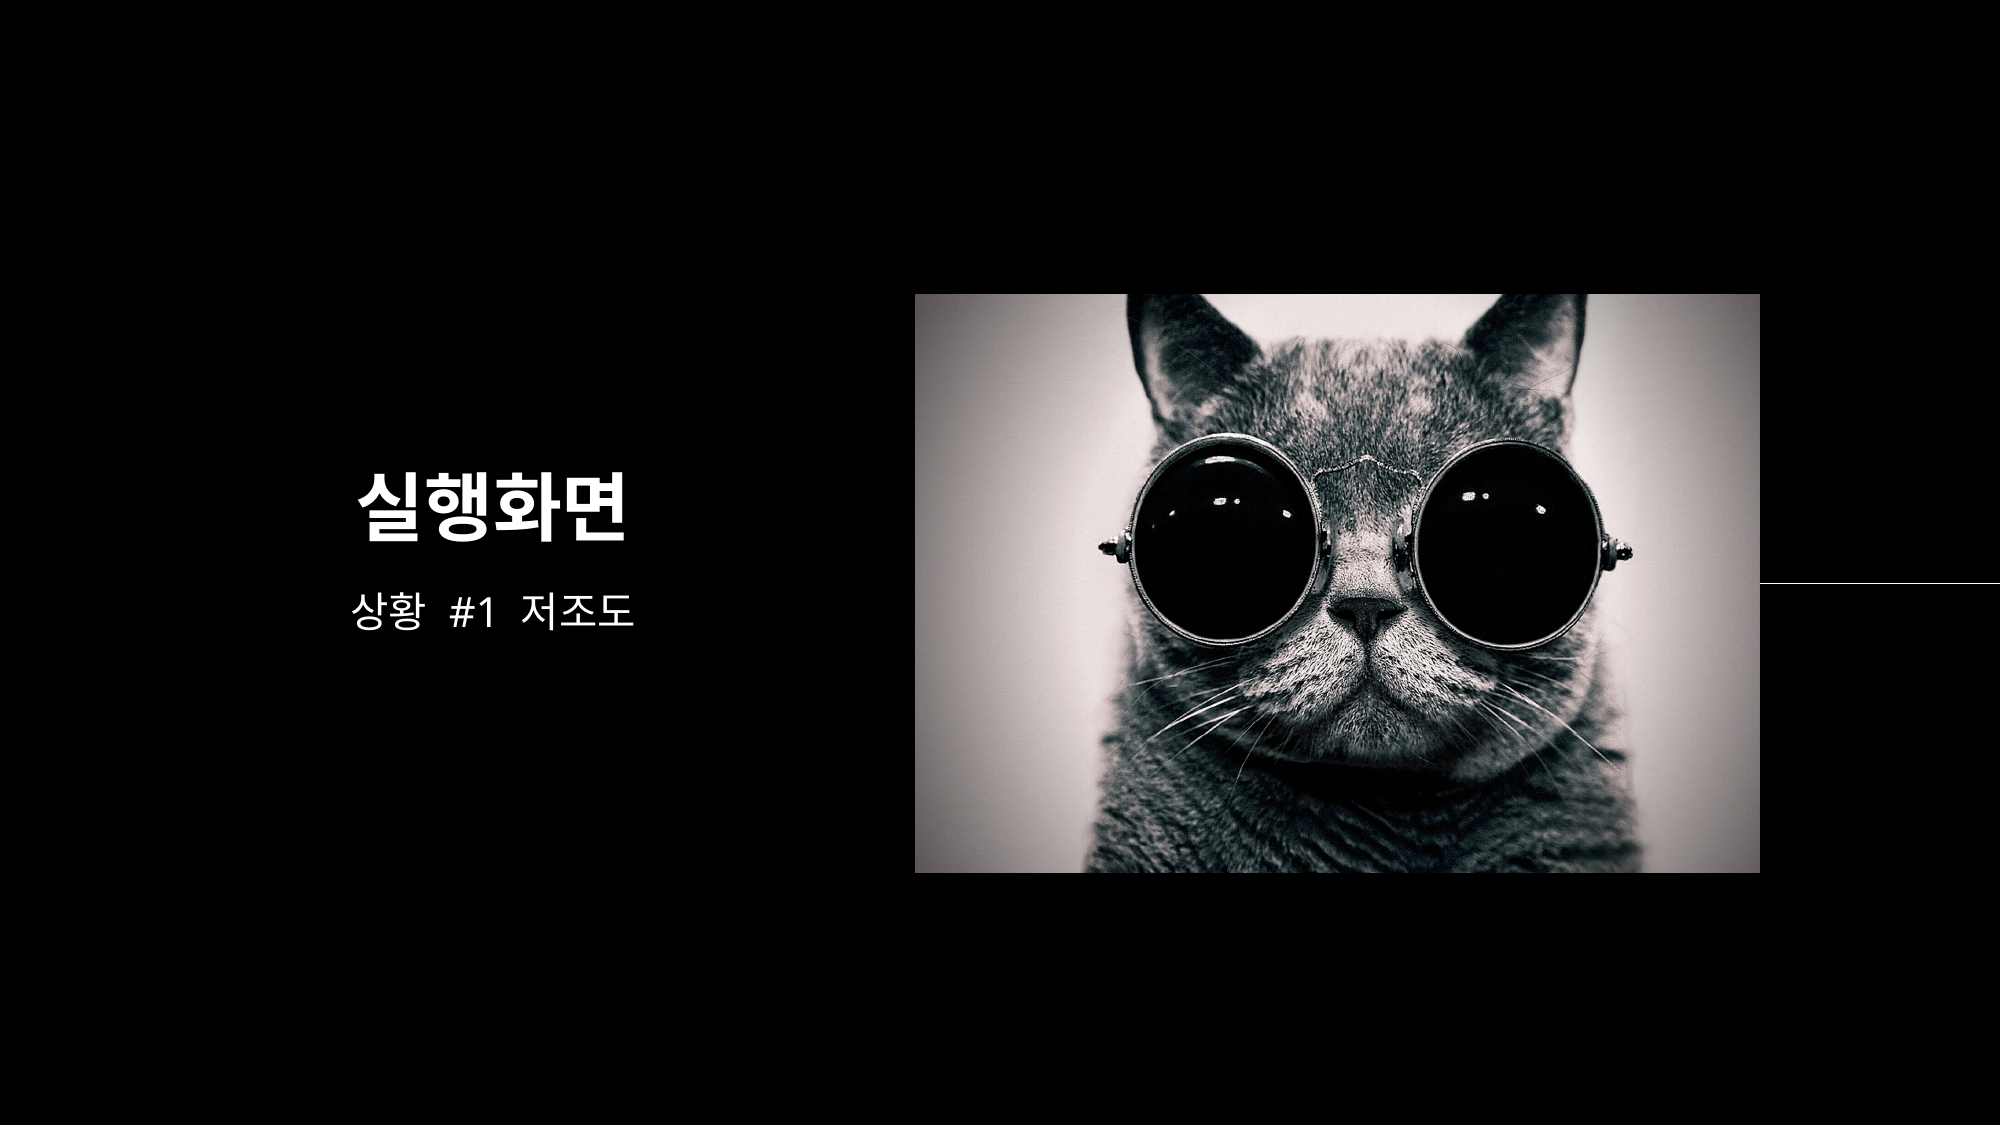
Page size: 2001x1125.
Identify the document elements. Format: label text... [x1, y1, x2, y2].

text_box 상황 #1 저조도 [335, 578, 651, 644]
picture [914, 293, 1761, 873]
text_box 실행화면 [340, 453, 646, 558]
